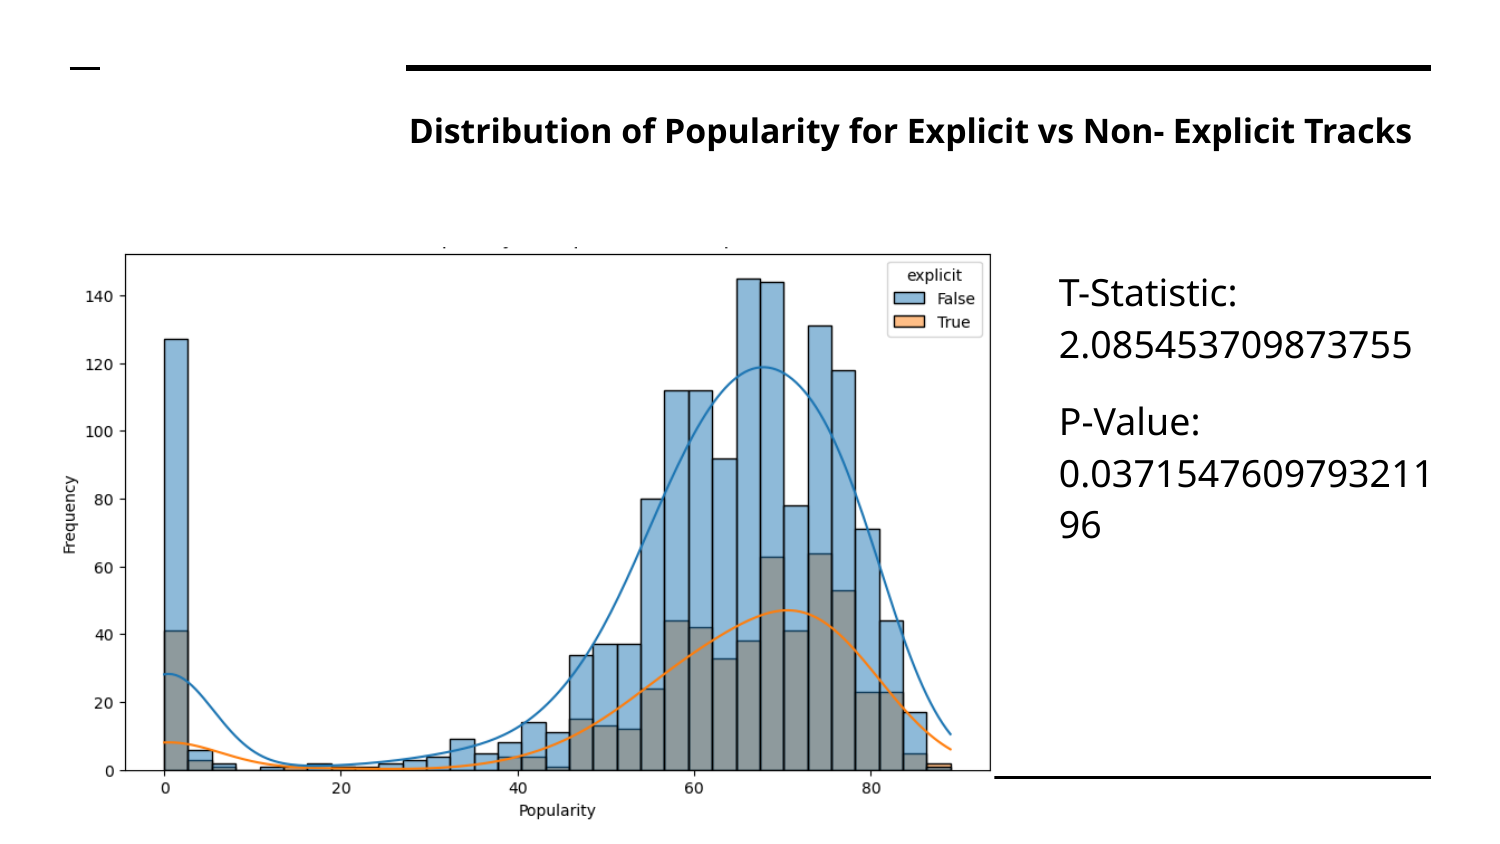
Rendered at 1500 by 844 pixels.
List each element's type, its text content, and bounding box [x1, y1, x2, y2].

picture [41, 247, 995, 826]
list T-Statistic: 2.085453709873755 P-Value: 0.037154760979321196 [1043, 247, 1471, 741]
title Distribution of Popularity for Explicit vs Non- Explicit Tracks [393, 94, 1431, 199]
